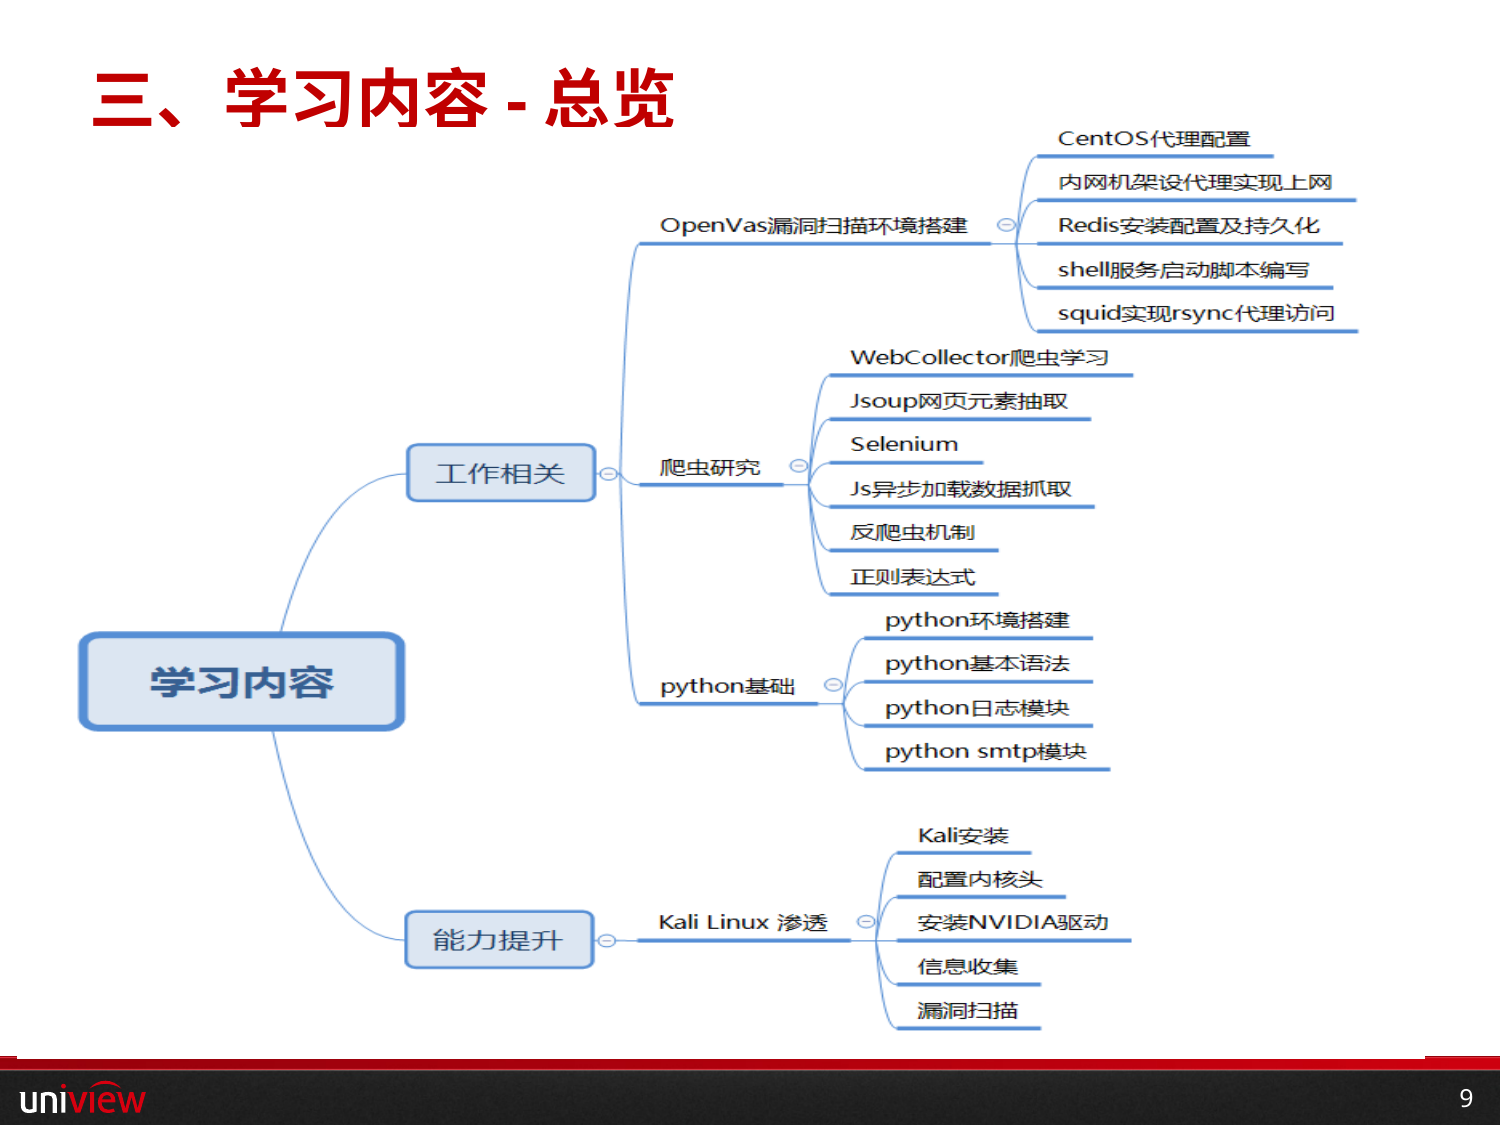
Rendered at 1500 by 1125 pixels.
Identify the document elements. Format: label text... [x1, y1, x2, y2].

title 三、学习内容-总览 [75, 50, 1447, 150]
picture [0, 127, 1500, 1125]
